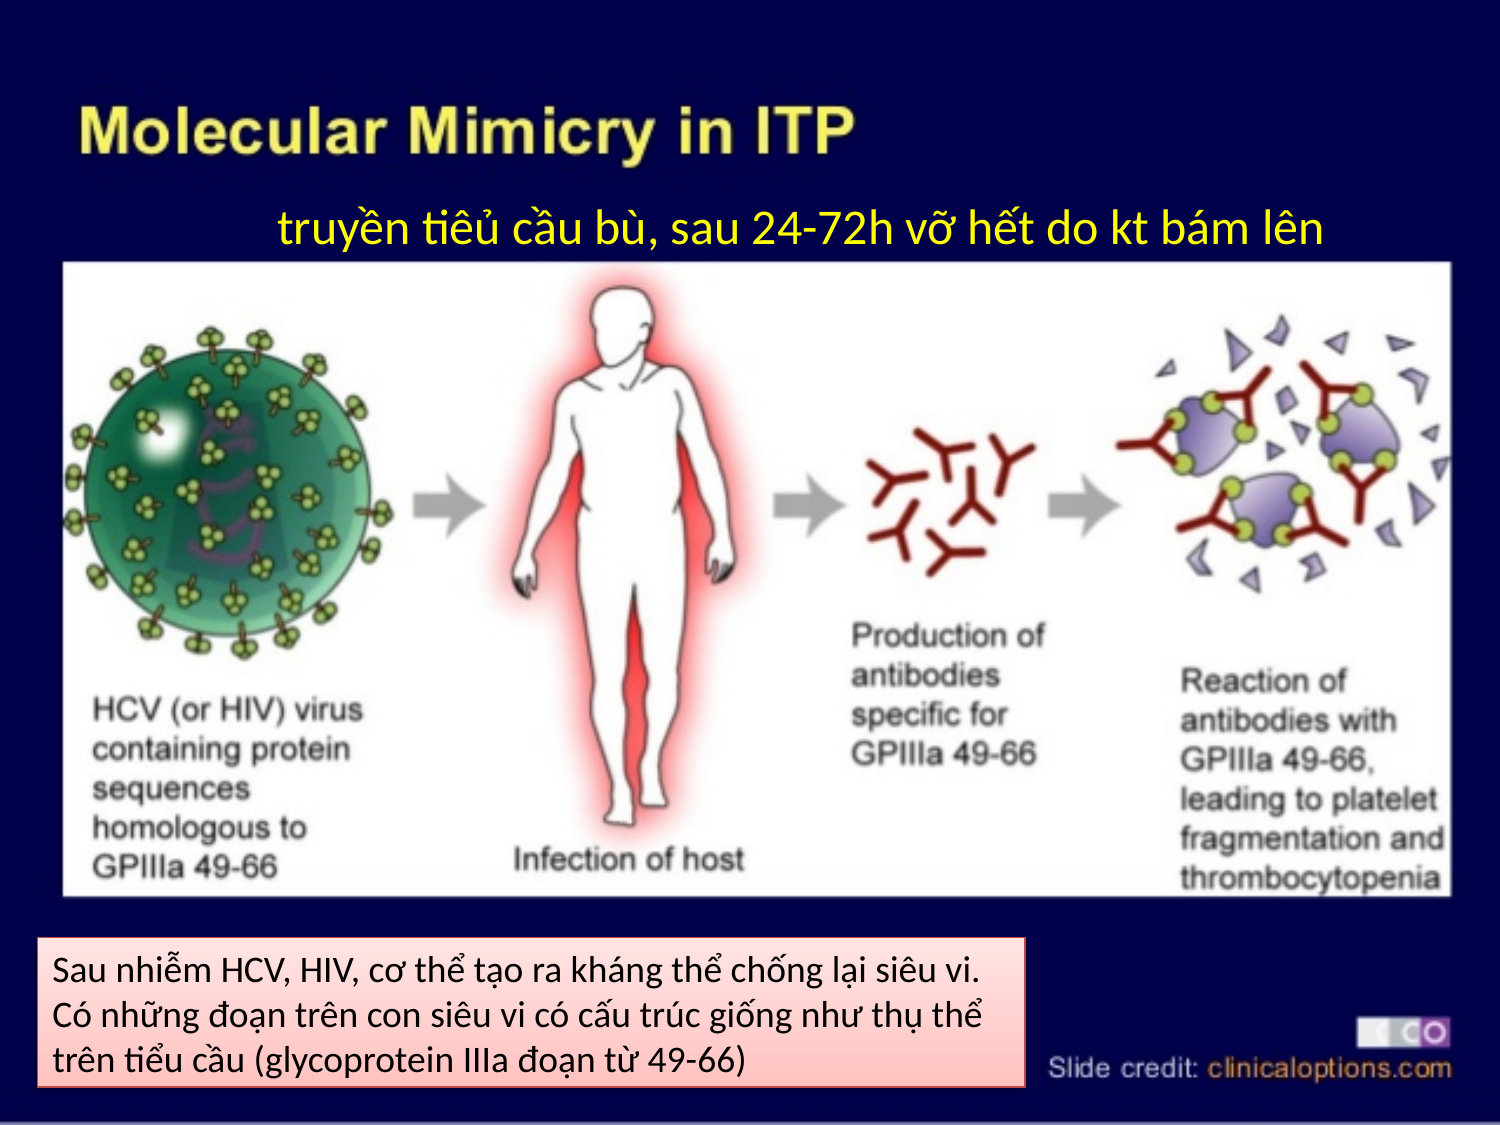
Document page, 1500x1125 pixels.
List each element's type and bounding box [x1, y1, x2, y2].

list [0, 0, 1500, 1125]
